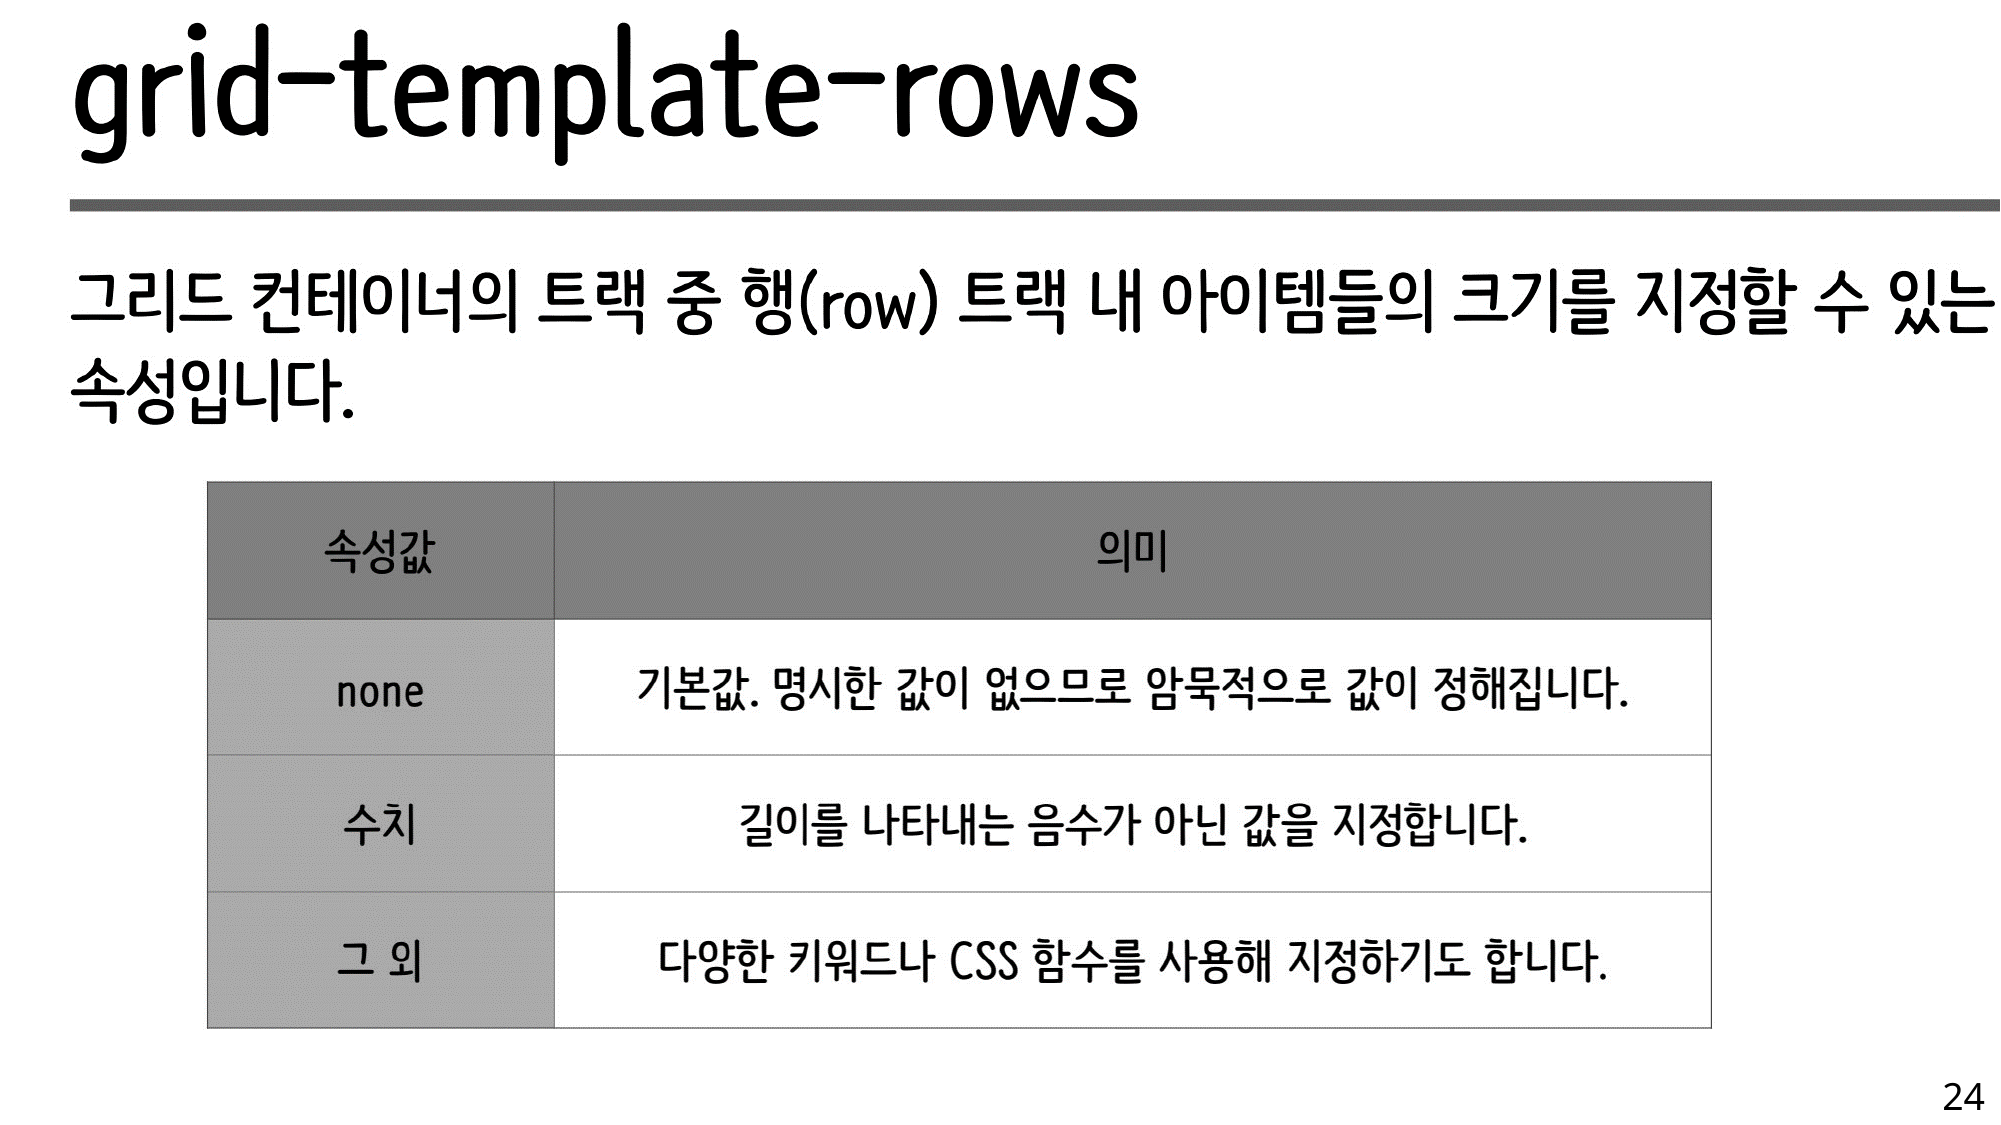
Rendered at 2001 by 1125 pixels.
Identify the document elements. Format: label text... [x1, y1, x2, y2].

picture [11, 7, 2000, 1082]
slide_number 24 [1550, 1082, 2000, 1125]
